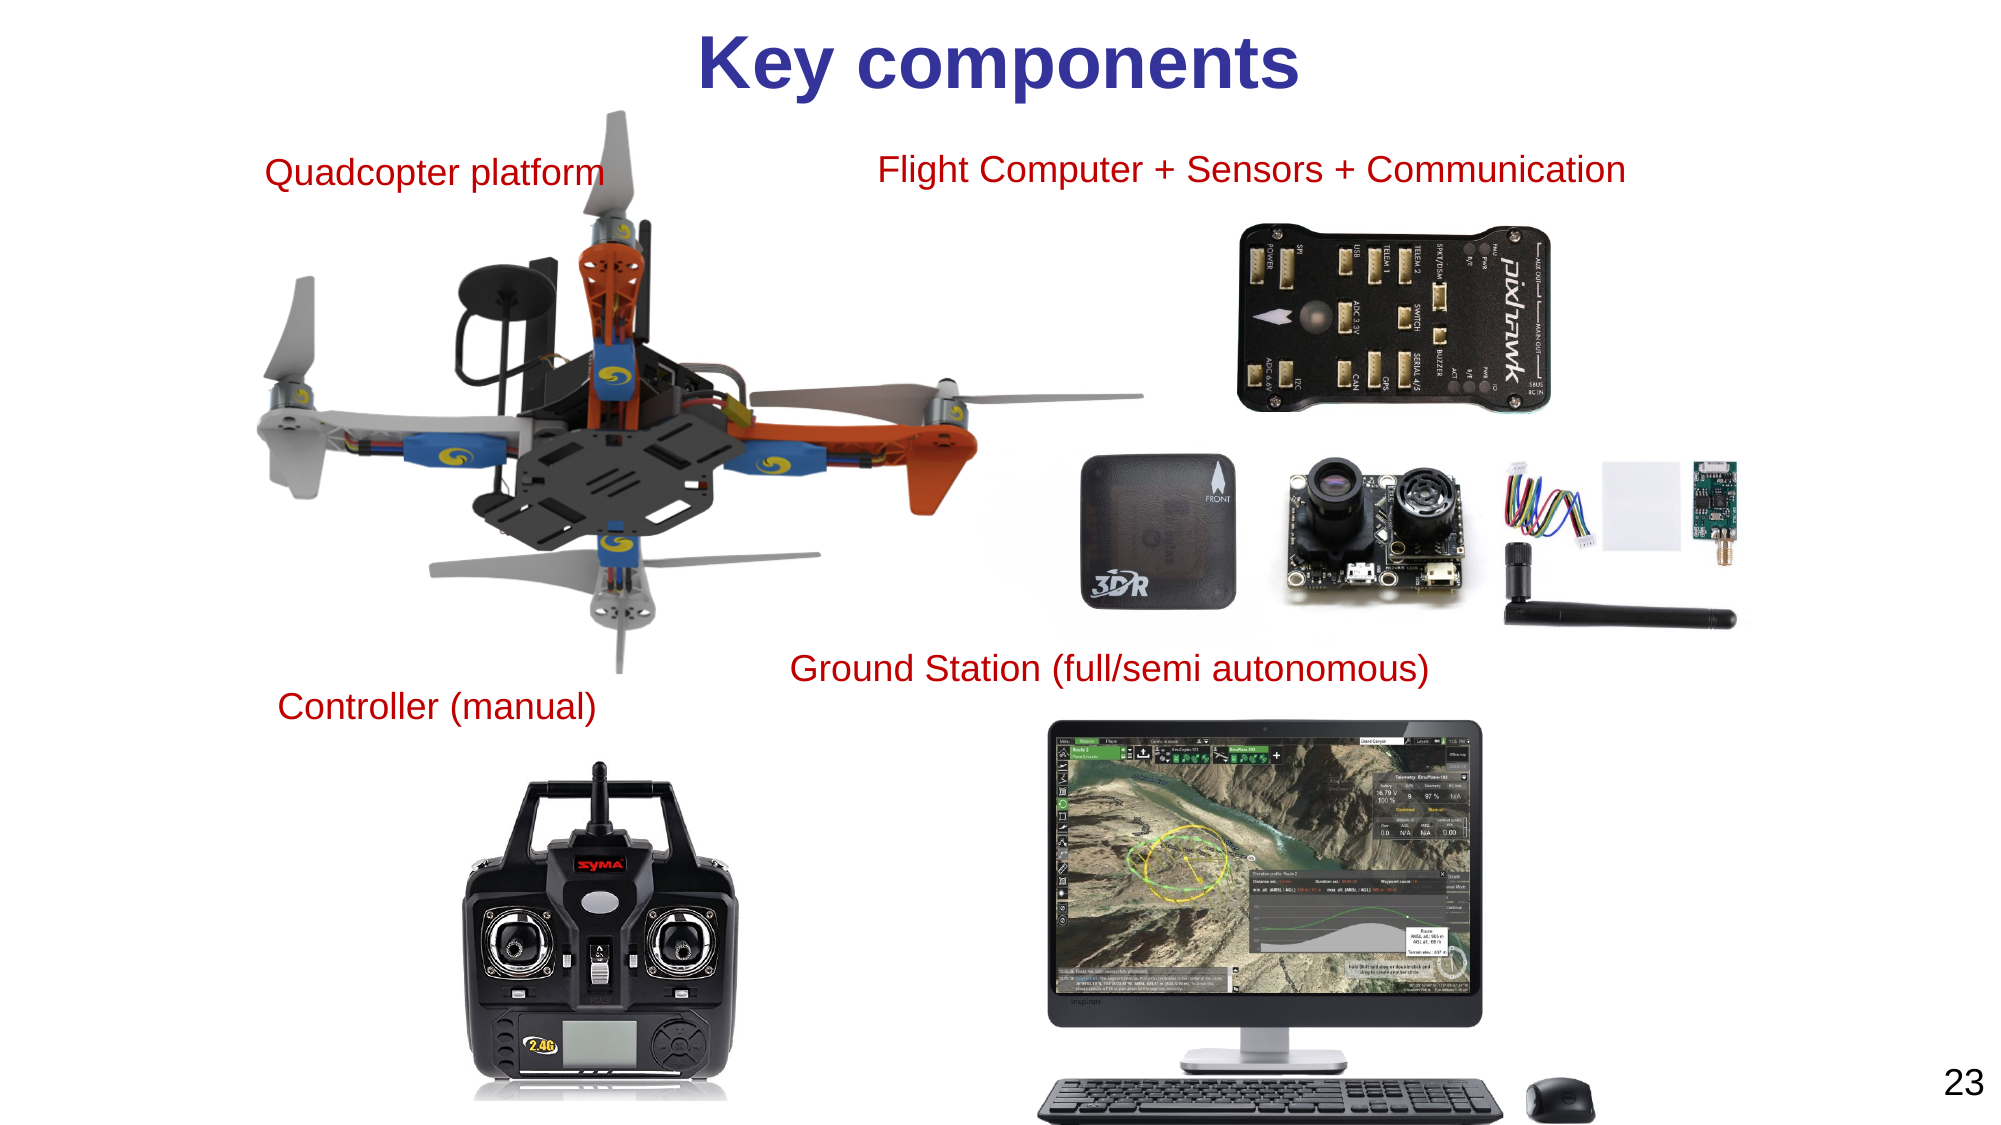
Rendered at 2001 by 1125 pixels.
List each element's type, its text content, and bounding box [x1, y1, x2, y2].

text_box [1029, 699, 1601, 1125]
text_box Controller (manual) [262, 695, 738, 735]
text_box Ground Station (full/semi autonomous) [774, 636, 1750, 697]
title Key components [362, 1, 1638, 116]
text_box Flight Computer + Sensors + Communication [1155, 137, 1838, 198]
picture [424, 750, 776, 1101]
picture [981, 162, 1751, 676]
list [249, 99, 1151, 688]
slide_number 23 [1605, 1049, 2000, 1125]
